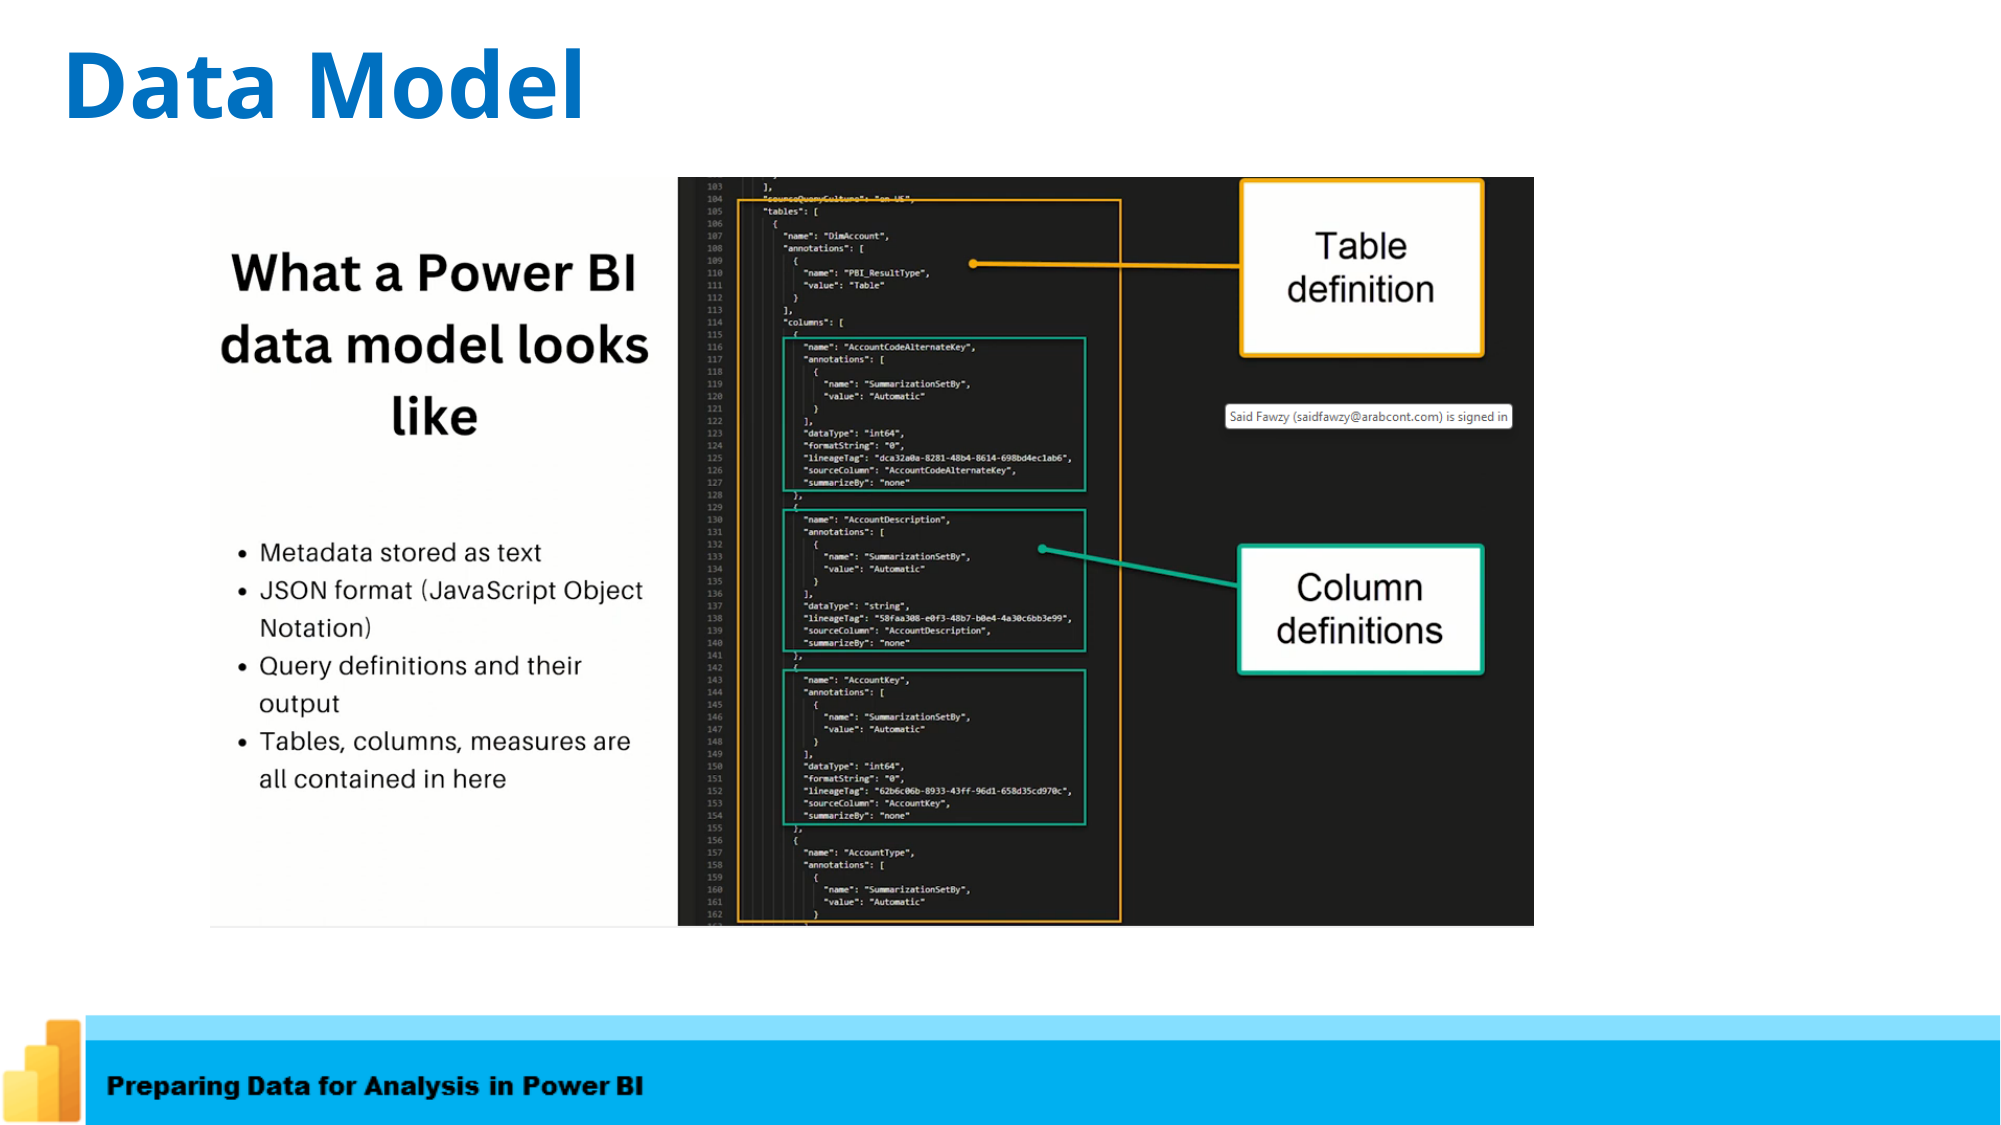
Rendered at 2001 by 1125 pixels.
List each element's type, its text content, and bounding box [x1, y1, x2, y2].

picture [251, 1078, 258, 1094]
picture [619, 1078, 628, 1094]
picture [117, 1078, 122, 1086]
picture [110, 1078, 114, 1093]
picture [370, 1078, 376, 1086]
picture [533, 1078, 538, 1086]
picture [431, 1089, 436, 1097]
picture [321, 1078, 325, 1093]
picture [286, 1079, 291, 1094]
title Data Model [46, 25, 1697, 151]
picture [0, 0, 2001, 1125]
